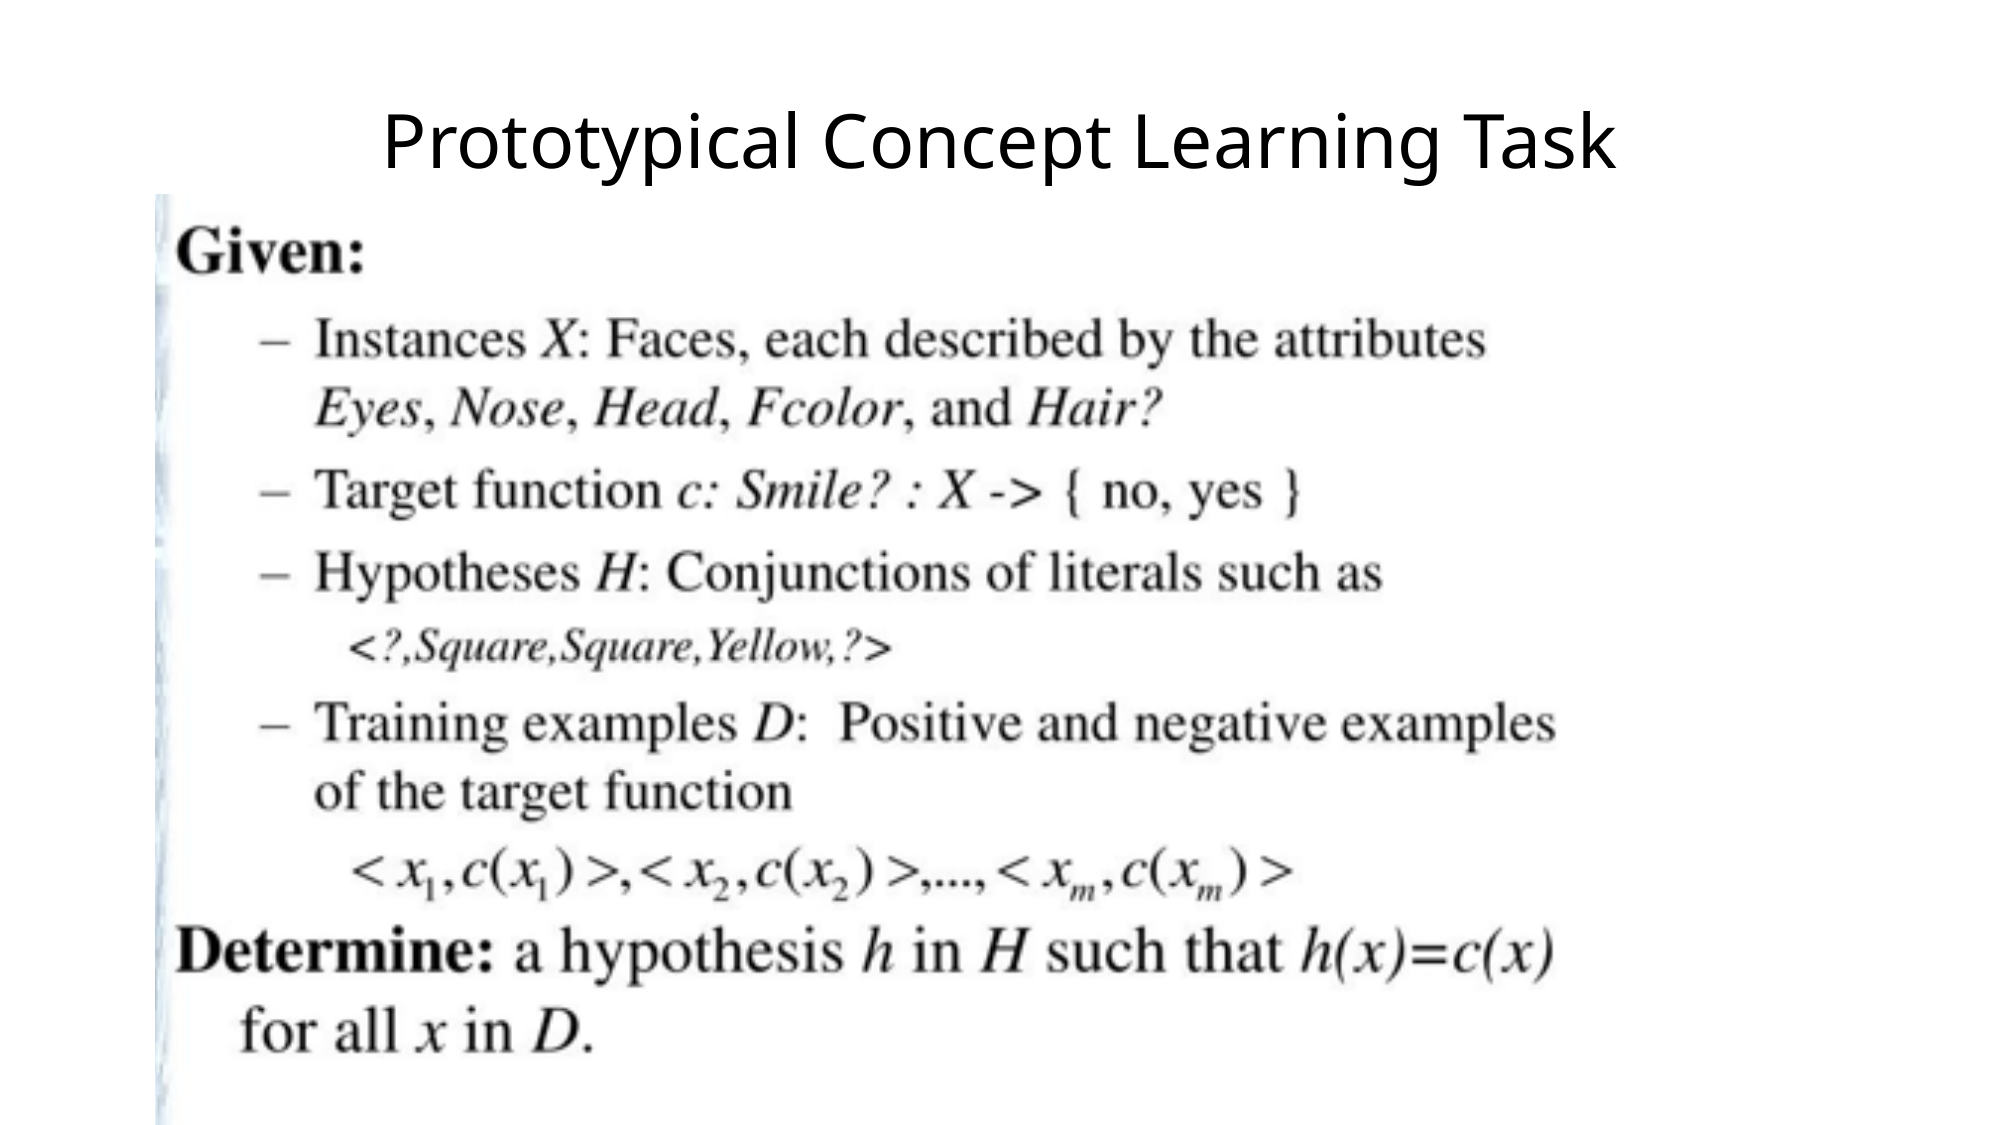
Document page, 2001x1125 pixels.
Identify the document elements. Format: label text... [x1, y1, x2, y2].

picture [155, 194, 1702, 1125]
title Prototypical Concept Learning Task [99, 45, 1900, 233]
